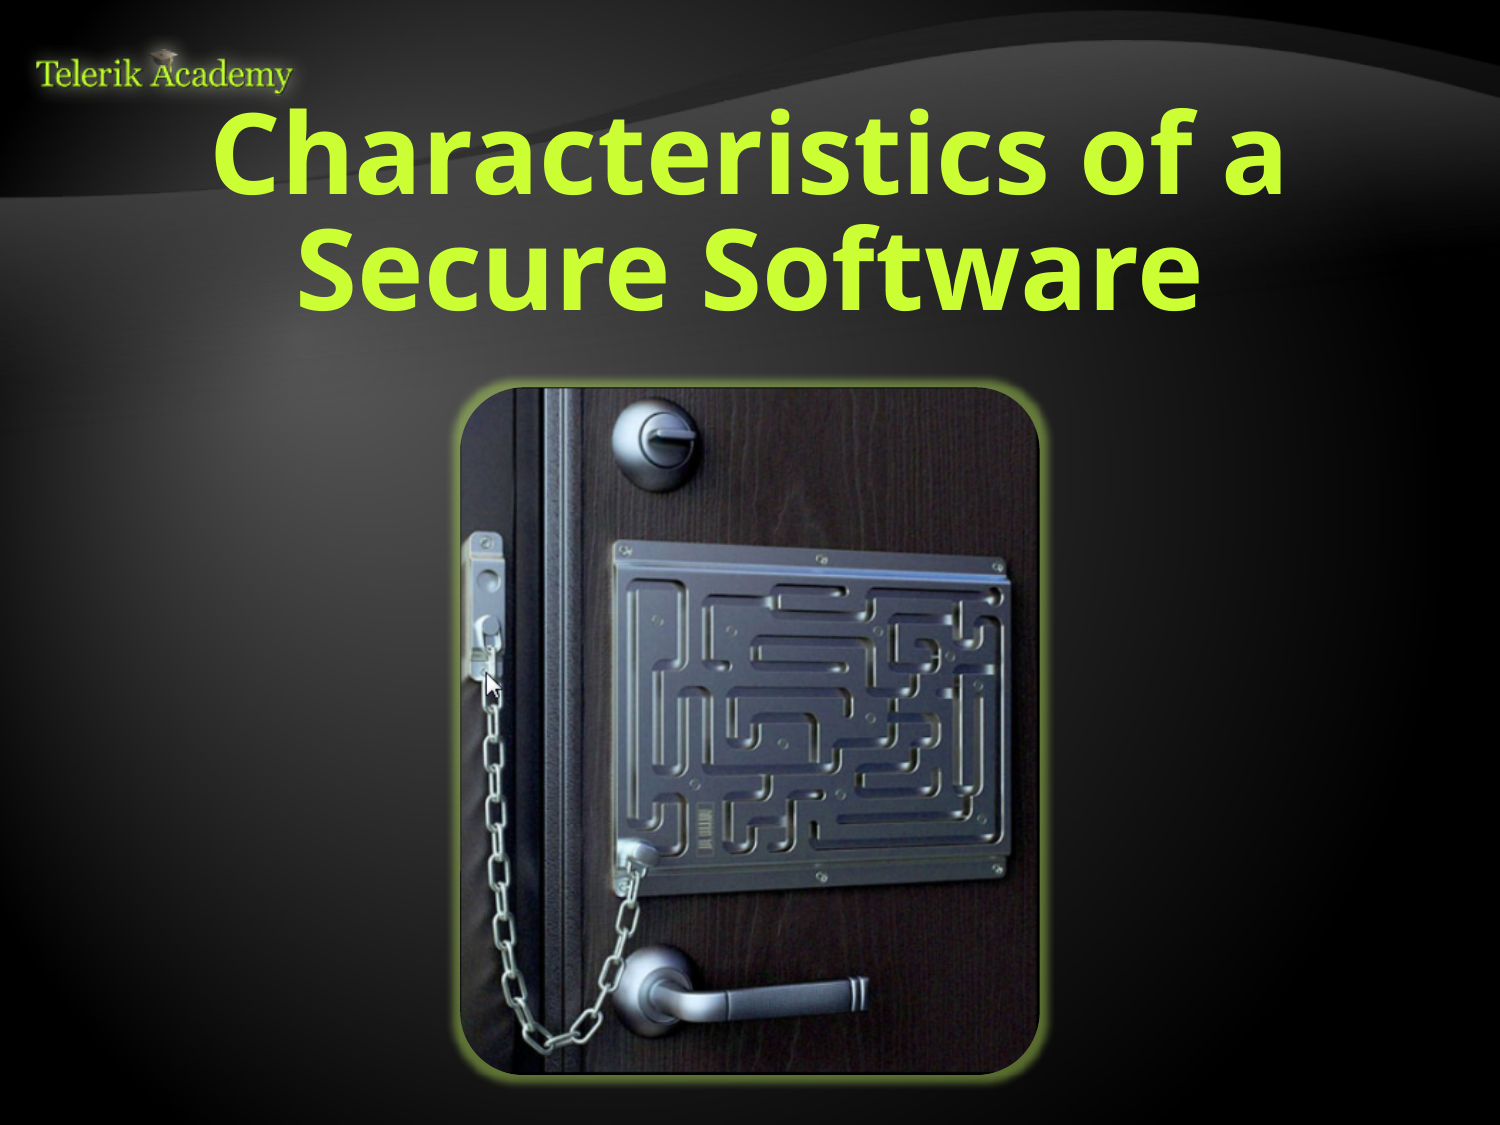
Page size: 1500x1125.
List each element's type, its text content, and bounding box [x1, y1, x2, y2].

slide_number 36 [497, 380, 1003, 384]
title Characteristics of a Secure Software [99, 337, 1400, 563]
picture [0, 0, 1500, 1125]
